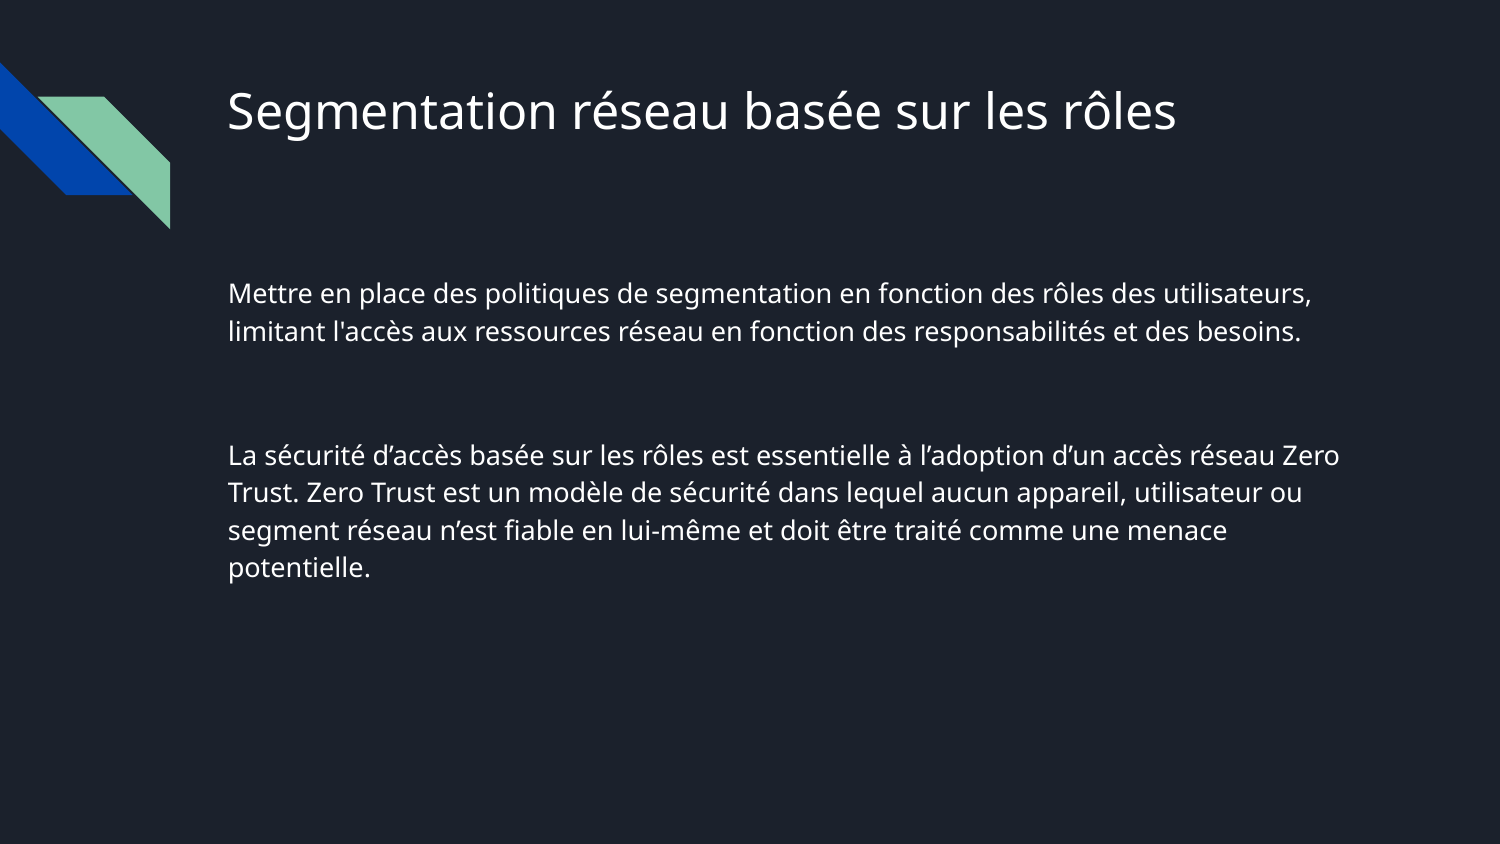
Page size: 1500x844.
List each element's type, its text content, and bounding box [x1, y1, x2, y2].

list Mettre en place des politiques de segmentation en fonction des rôles des utilisateurs, limitant l'accès aux ressources réseau en fonction des responsabilités et des besoins. La sécurité d’accès basée sur les rôles est essentielle à l’adoption d’un accès réseau Zero Trust. Zero Trust est un modèle de sécurité dans lequel aucun appareil, utilisateur ou segment réseau n’est fiable en lui-même et doit être traité comme une menace potentielle. [212, 257, 1368, 735]
title Segmentation réseau basée sur les rôles [212, 64, 1368, 215]
